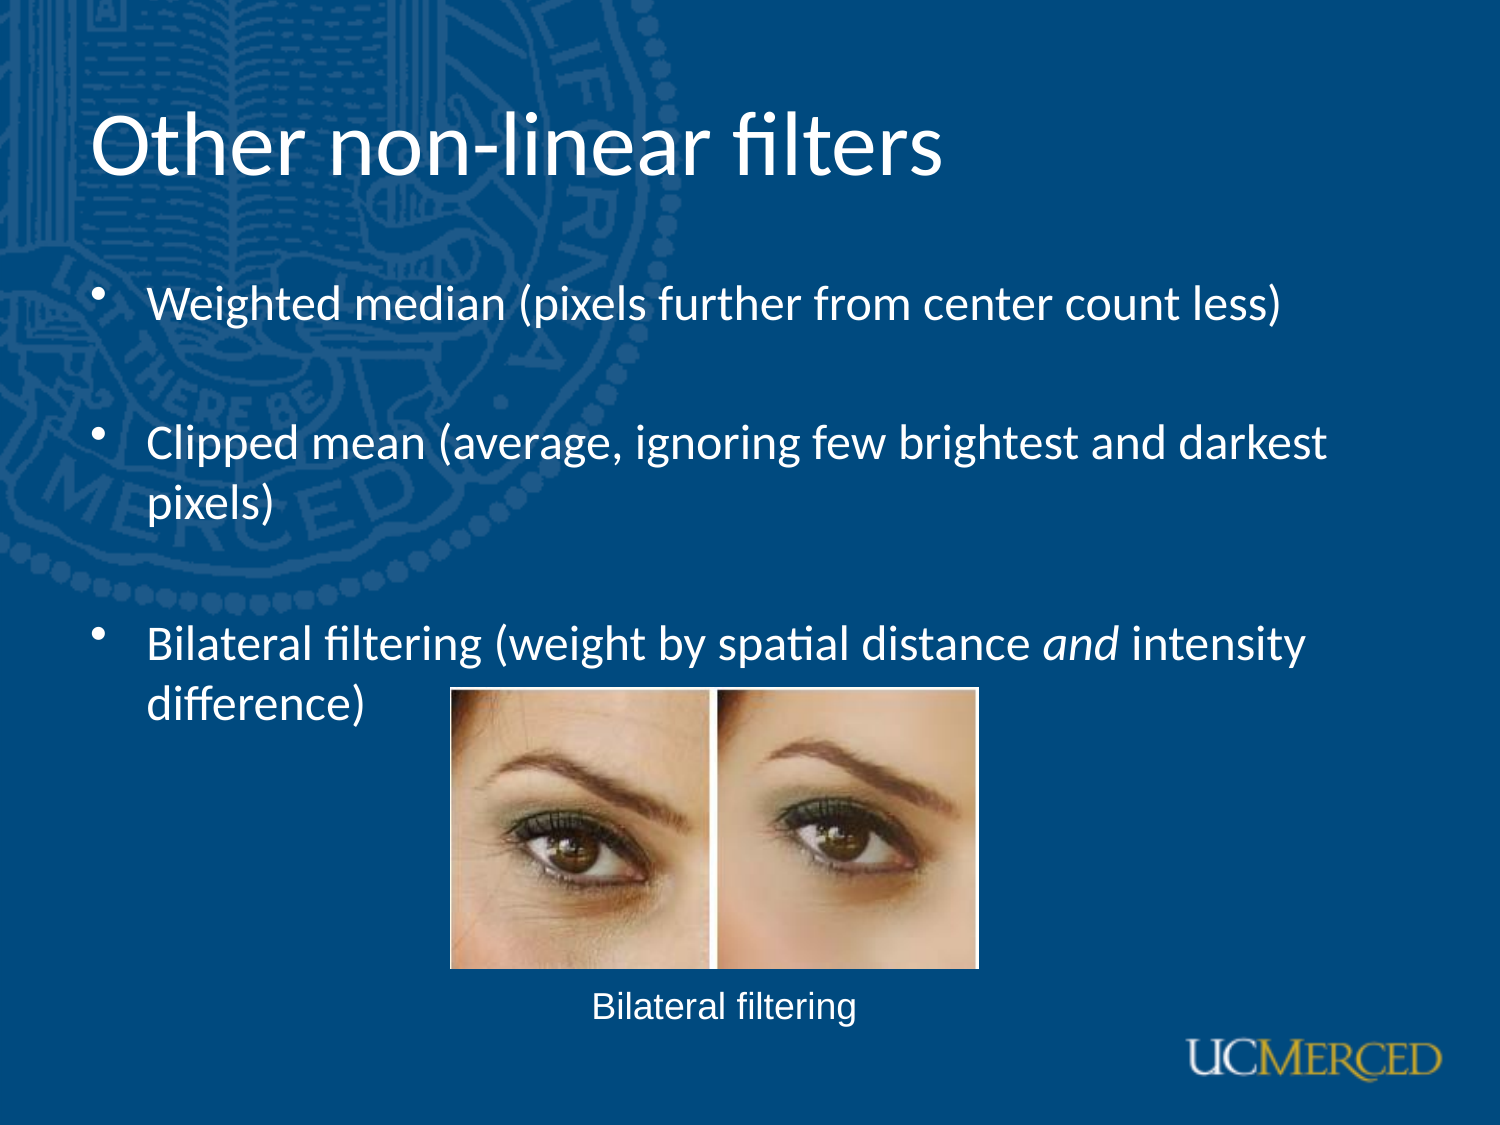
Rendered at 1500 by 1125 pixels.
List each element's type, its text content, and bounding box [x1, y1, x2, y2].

title Other non-linear filters [75, 45, 1425, 233]
picture [0, 0, 1500, 1125]
list Weighted median (pixels further from center count less) Clipped mean (average, ignoring few brightest and darkest pixels) Bilateral filtering (weight by spatial distance and intensity difference) [75, 262, 1425, 1005]
text_box Bilateral filtering [576, 978, 873, 1035]
